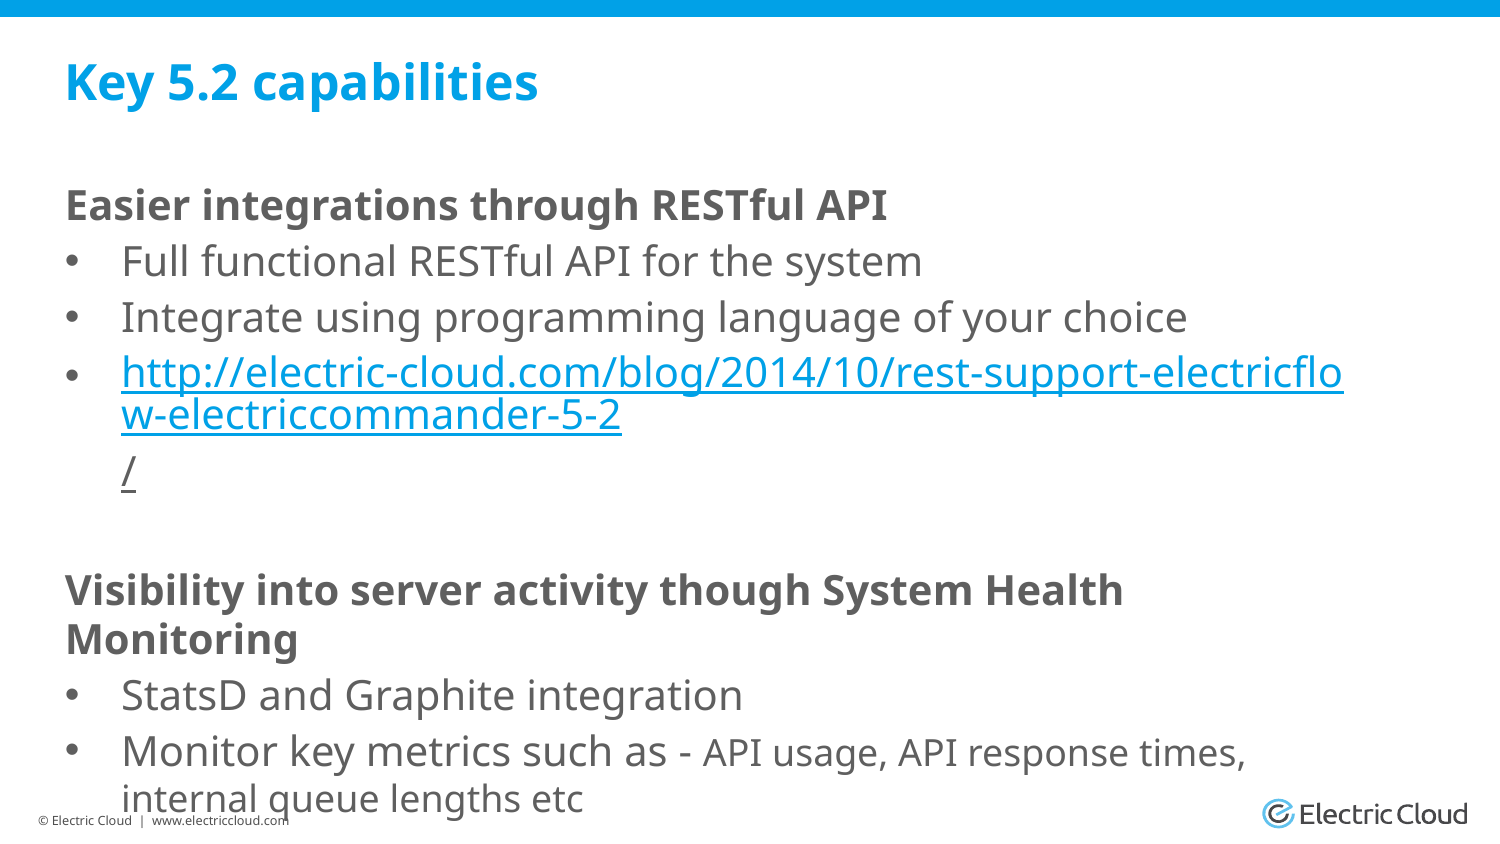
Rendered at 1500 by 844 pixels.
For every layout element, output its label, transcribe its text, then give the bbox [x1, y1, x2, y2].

list Easier integrations through RESTful API Full functional RESTful API for the system Integrate using programming language of your choice http://electric-cloud.com/blog/2014/10/rest-support-electricflow-electriccommander-5-2/ Visibility into server activity though System Health Monitoring StatsD and Graphite integration Monitor key metrics such as - API usage, API response times, internal queue lengths etc [50, 171, 1385, 713]
title Key 5.2 capabilities [50, 42, 1385, 119]
